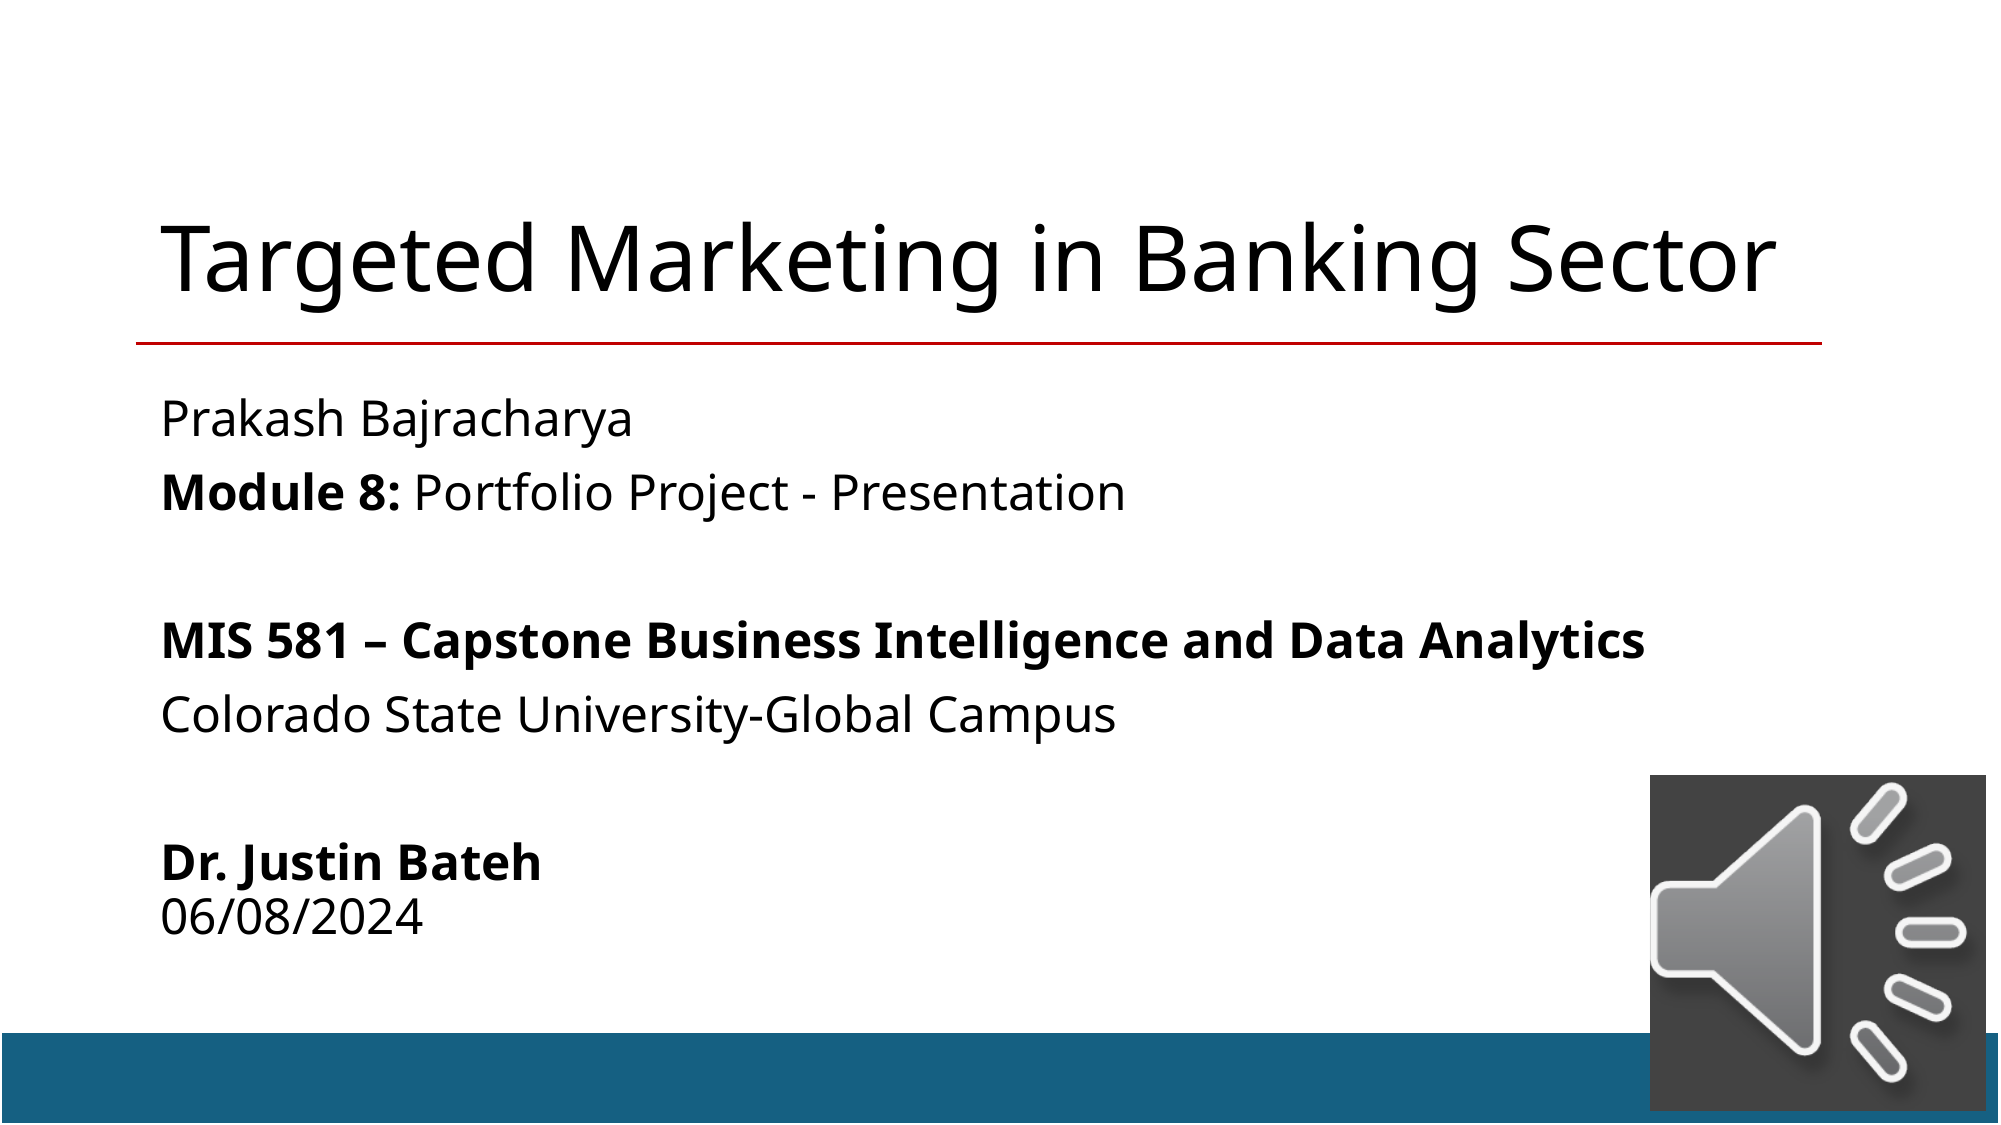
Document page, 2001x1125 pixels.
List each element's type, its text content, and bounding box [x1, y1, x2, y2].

subtitle Prakash Bajracharya Module 8: Portfolio Project - Presentation MIS 581 – Capstone Business Intelligence and Data Analytics Colorado State University-Global Campus Dr. Justin Bateh 06/08/2024 [145, 386, 1750, 958]
title Targeted Marketing in Banking Sector [145, 124, 1874, 320]
picture [1648, 773, 1987, 1112]
text_box [0, 1029, 2000, 1125]
